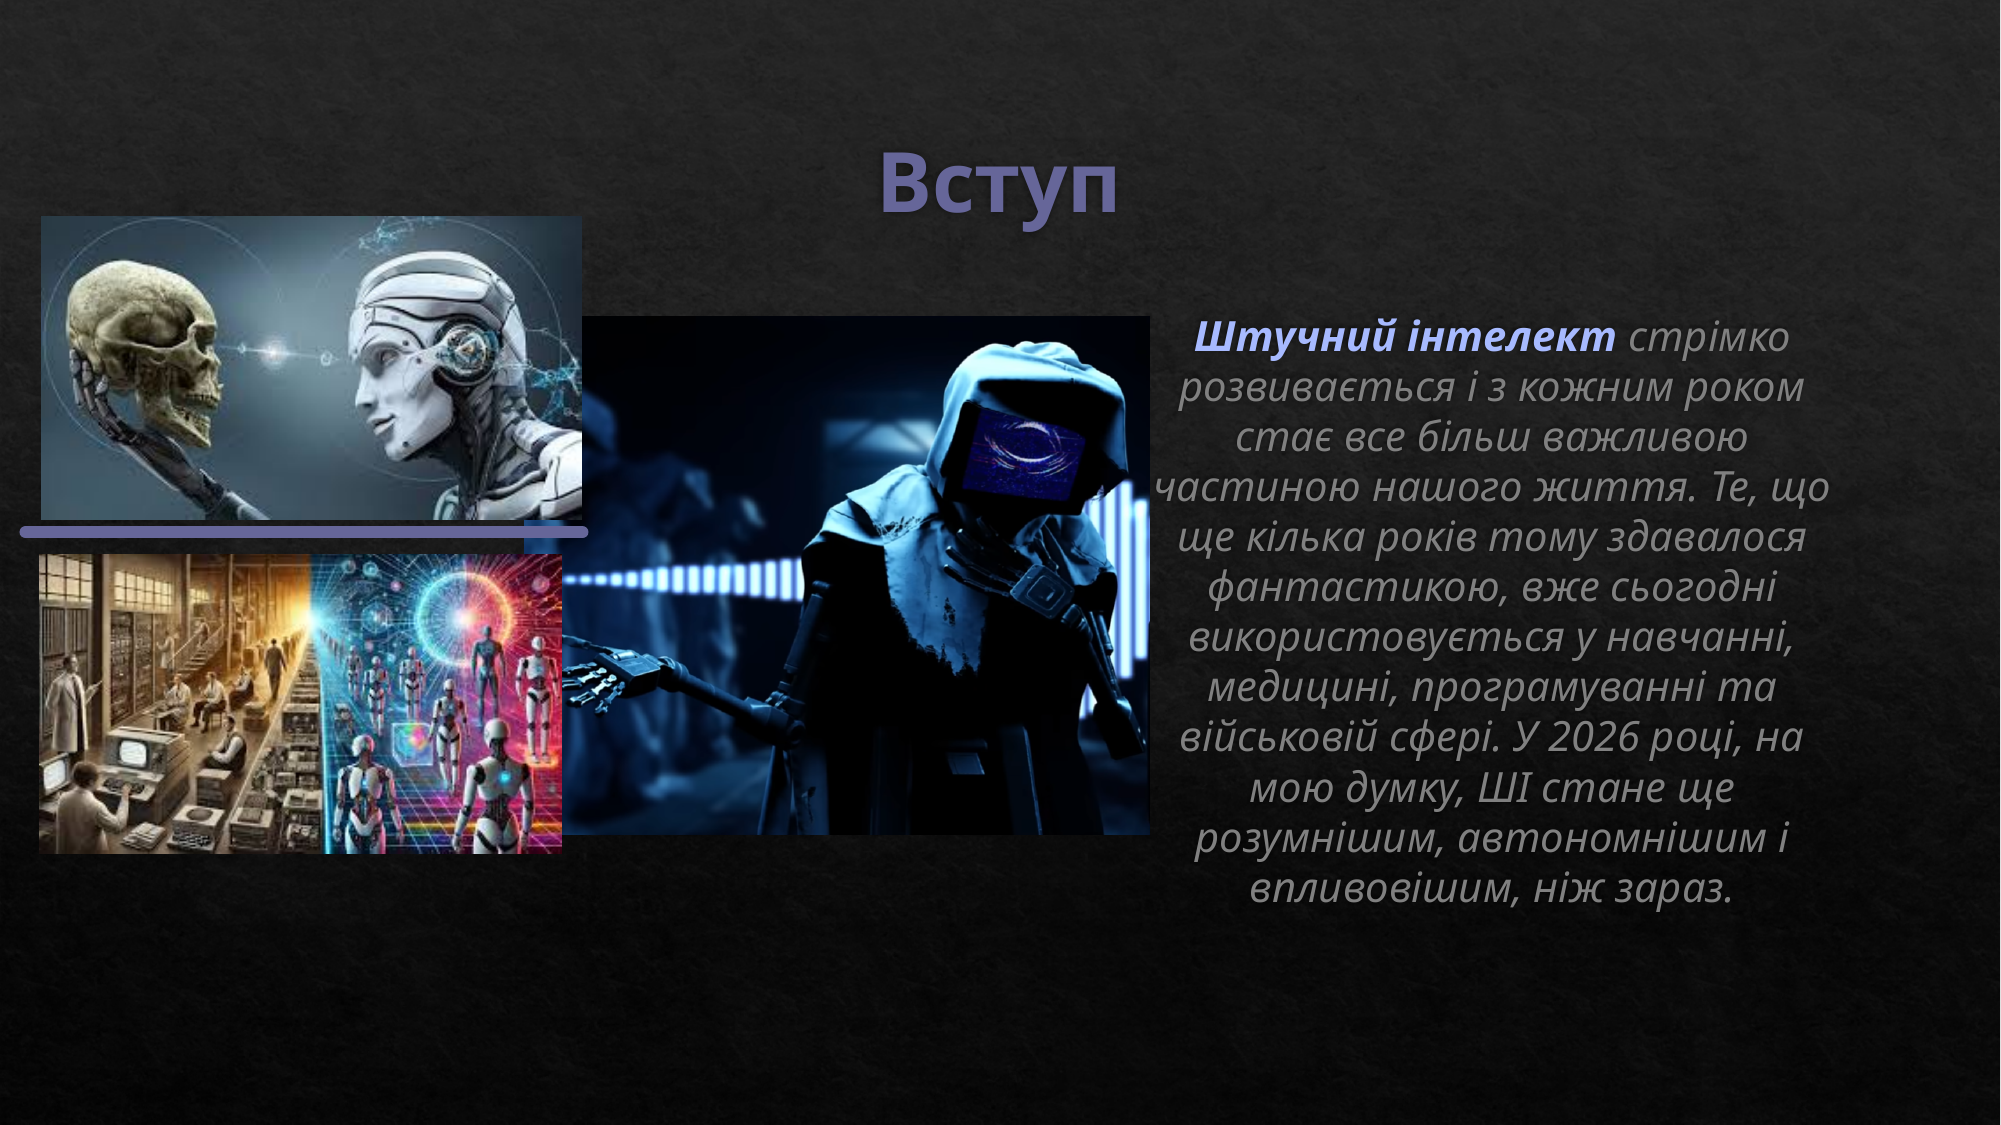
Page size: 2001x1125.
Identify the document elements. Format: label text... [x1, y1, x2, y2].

picture [38, 215, 1150, 855]
title Вступ [149, 99, 1849, 260]
list Штучний інтелект стрімко розвивається і з кожним роком стає все більш важливою частиною нашого життя. Те, що ще кілька років тому здавалося фантастикою, вже сьогодні використовується у навчанні, медицині, програмуванні та військовій сфері. У 2026 році, на мою думку, ШІ стане ще розумнішим, автономнішим і впливовішим, ніж зараз. [1130, 302, 1849, 1125]
